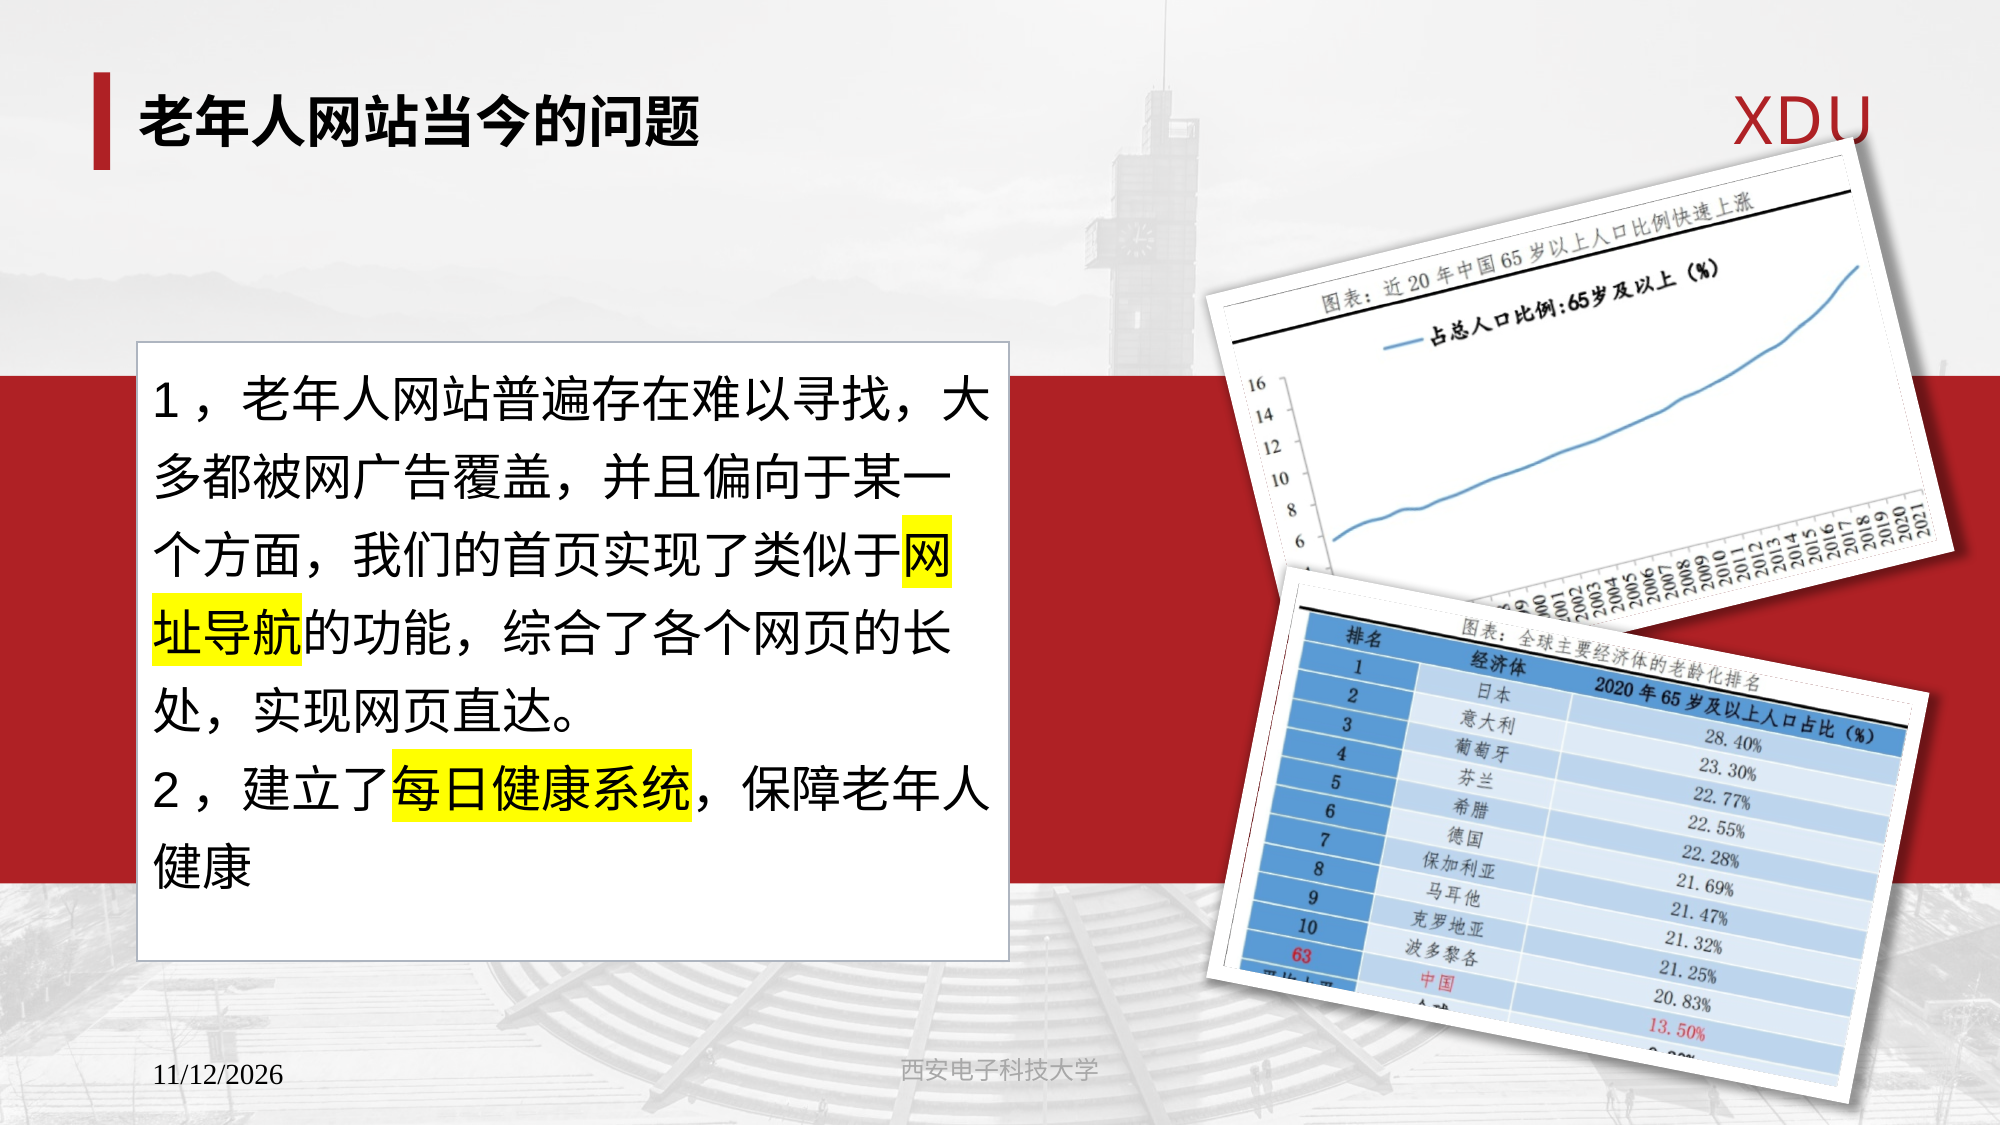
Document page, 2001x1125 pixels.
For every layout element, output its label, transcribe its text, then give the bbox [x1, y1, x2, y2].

slide_number [137, 1042, 588, 1103]
slide_number [1412, 1042, 1863, 1103]
text_box 1，老年人网站普遍存在难以寻找，大多都被网广告覆盖，并且偏向于某一个方面，我们的首页实现了类似于网址导航的功能，综合了各个网页的长处，实现网页直达。 2，建立了每日健康系统，保障老年人健康 [137, 342, 1009, 961]
footer 西安电子科技大学 [662, 1042, 1338, 1103]
picture [1224, 156, 1936, 1042]
title 老年人网站当今的问题 [123, 94, 1849, 155]
